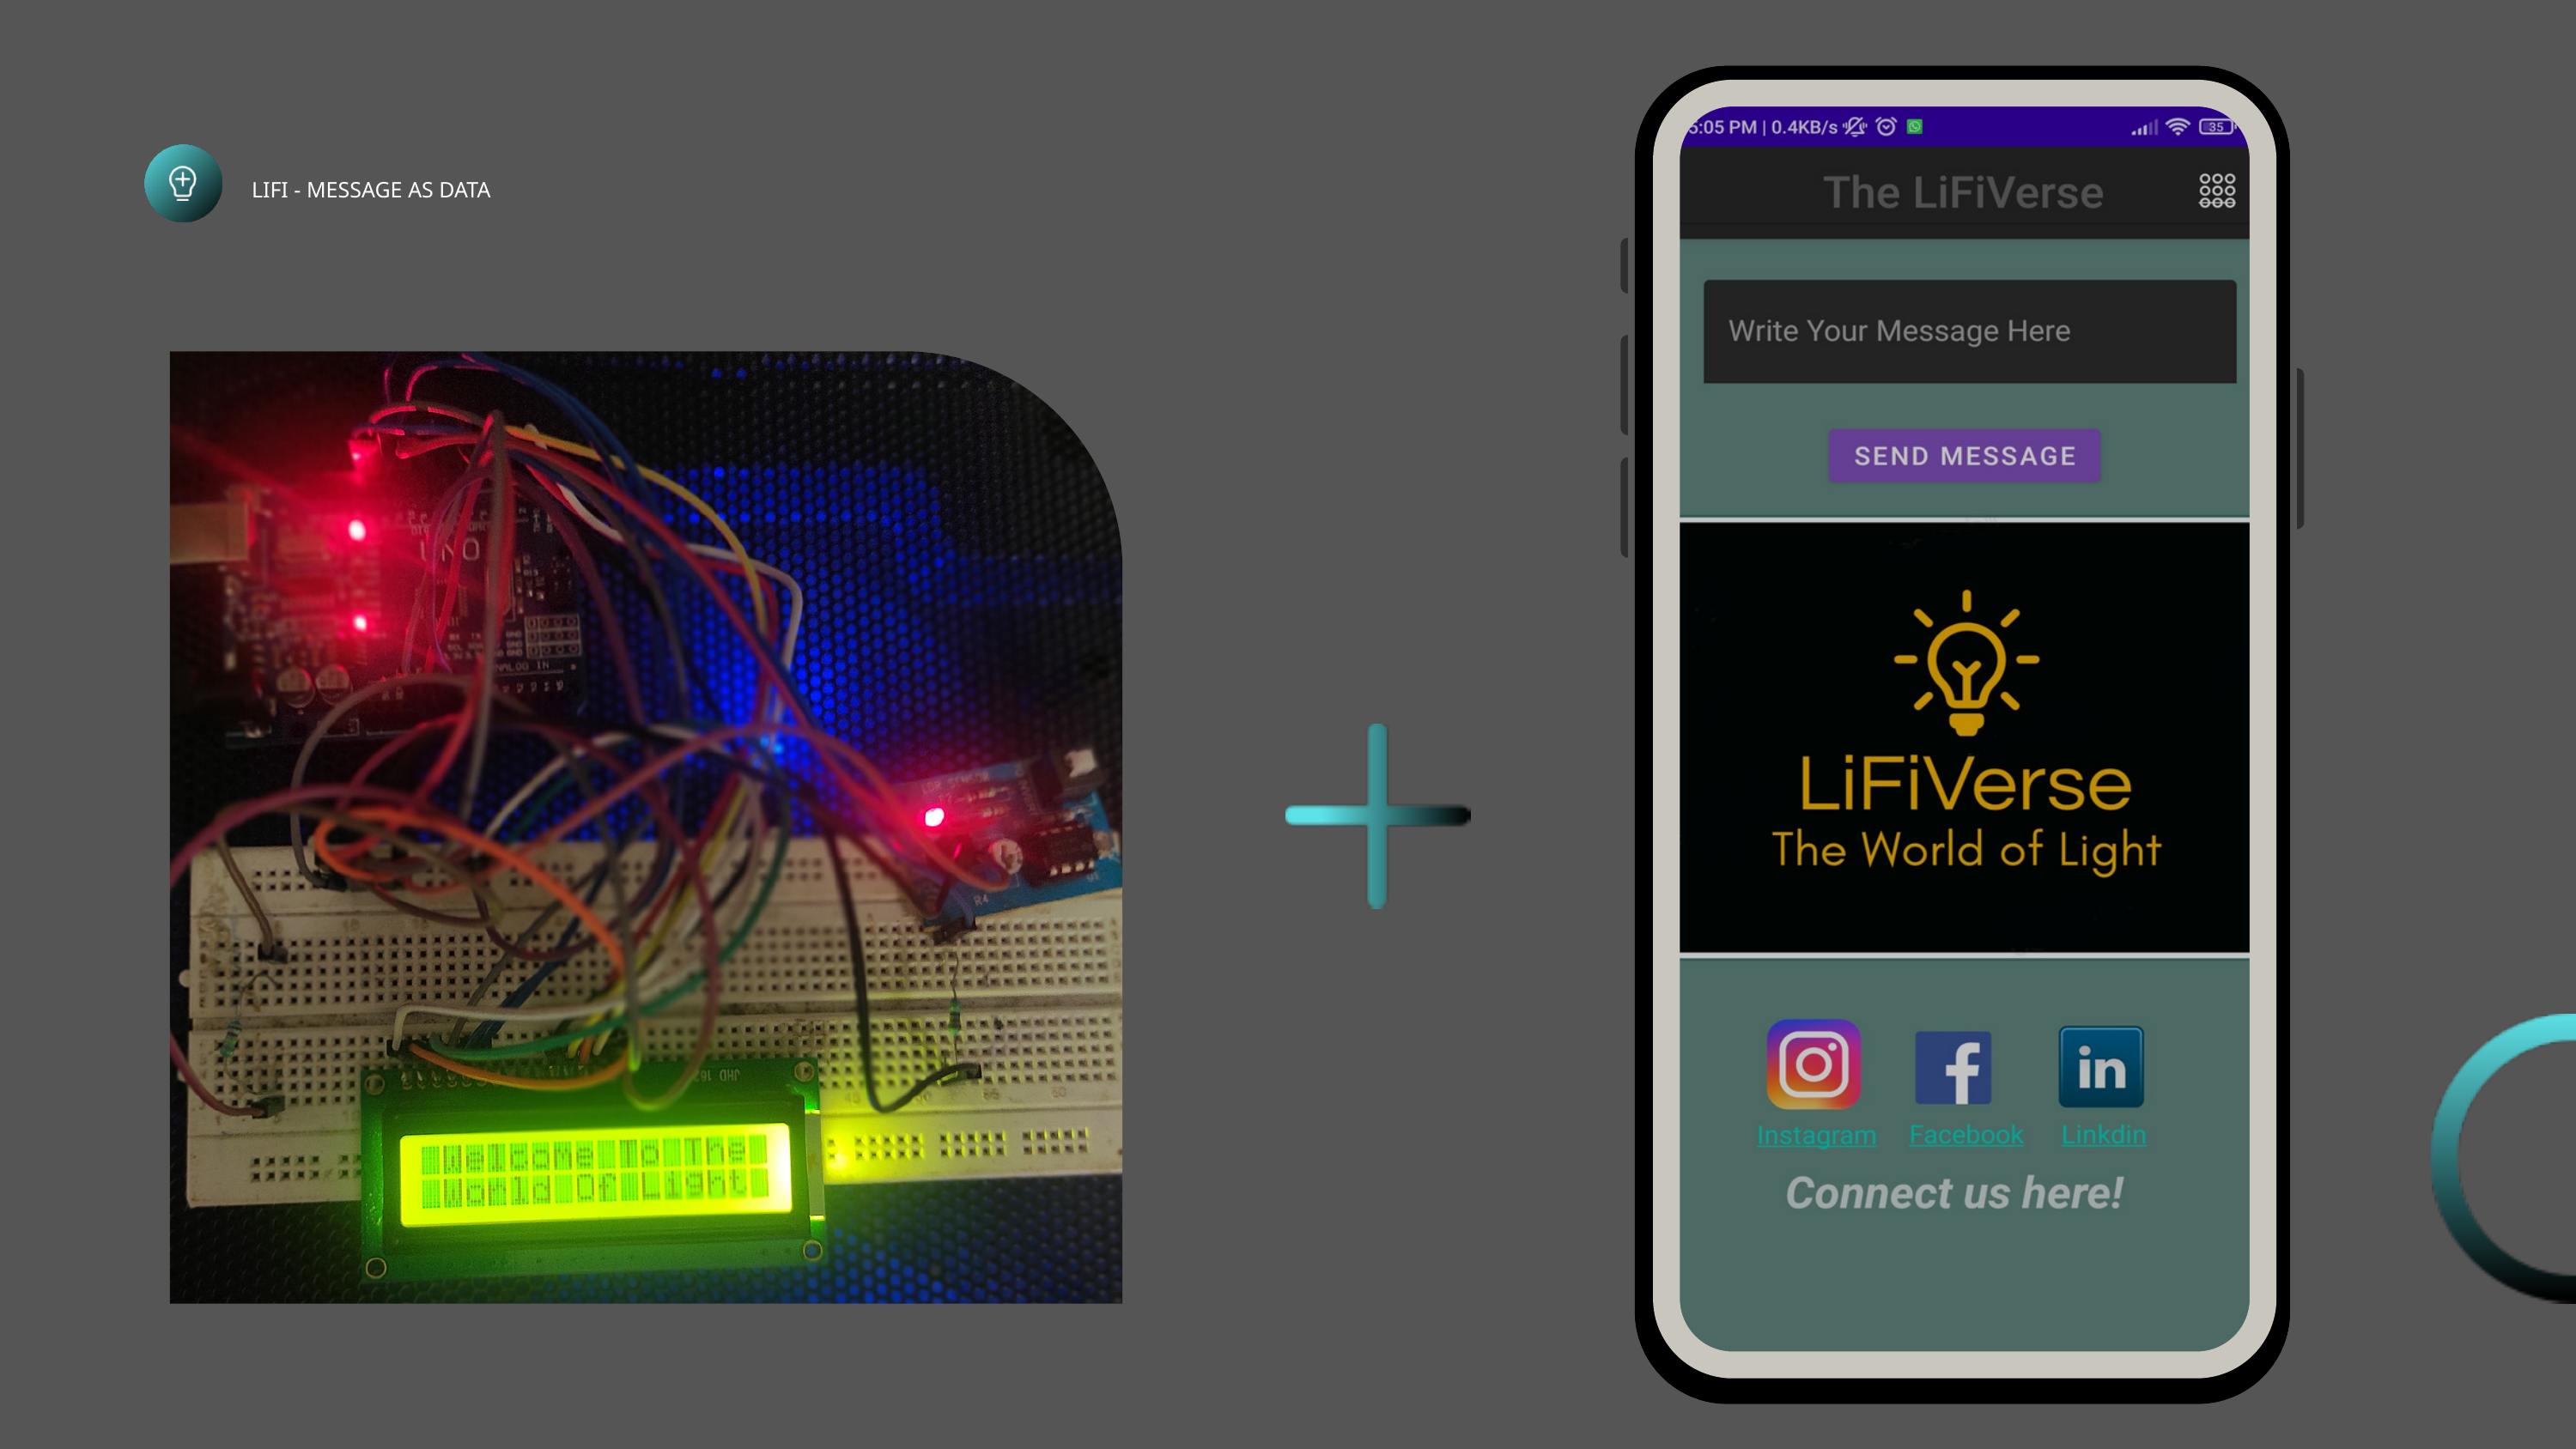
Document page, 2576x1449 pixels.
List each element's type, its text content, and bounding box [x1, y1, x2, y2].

picture [144, 144, 222, 222]
picture [1666, 93, 2263, 1366]
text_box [1620, 58, 2305, 1411]
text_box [169, 350, 1123, 1304]
picture [1285, 724, 1471, 910]
picture [2431, 1014, 2576, 1304]
text_box LIFI - MESSAGE AS DATA [252, 172, 583, 203]
